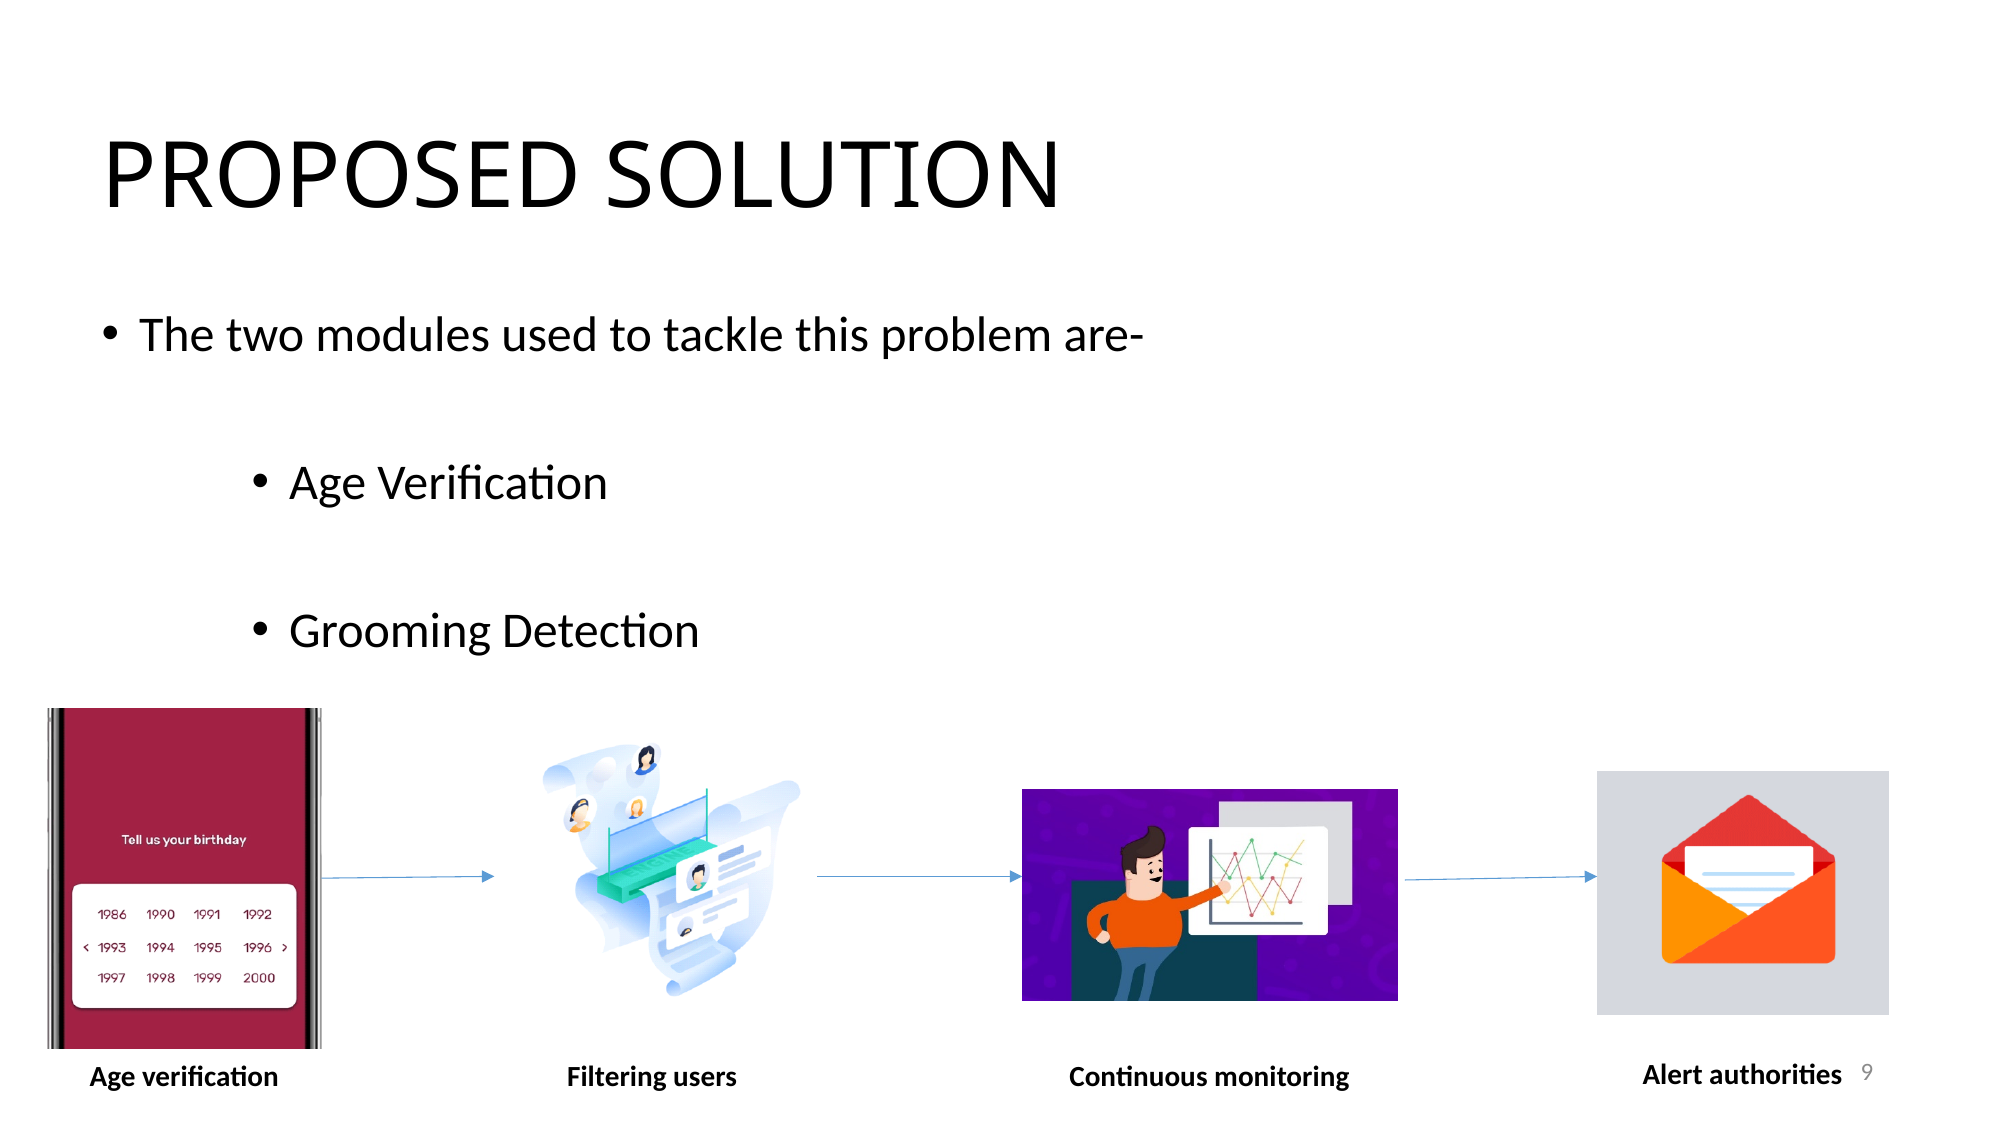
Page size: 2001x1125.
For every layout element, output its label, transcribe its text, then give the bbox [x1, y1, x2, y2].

slide_number 9 [1438, 1040, 1889, 1101]
text_box Filtering users [552, 1049, 753, 1100]
text_box Continuous monitoring [1054, 1049, 1365, 1100]
title PROPOSED SOLUTION [86, 69, 1812, 287]
list The two modules used to tackle this problem are- Age Verification Grooming Detection [86, 300, 1812, 1015]
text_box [1404, 876, 1598, 880]
text_box Alert authorities [1627, 1048, 1858, 1098]
picture [1022, 789, 1398, 1001]
text_box Age verification [74, 1049, 295, 1100]
picture [47, 708, 322, 1049]
picture [1597, 771, 1889, 1015]
picture [494, 737, 865, 1016]
